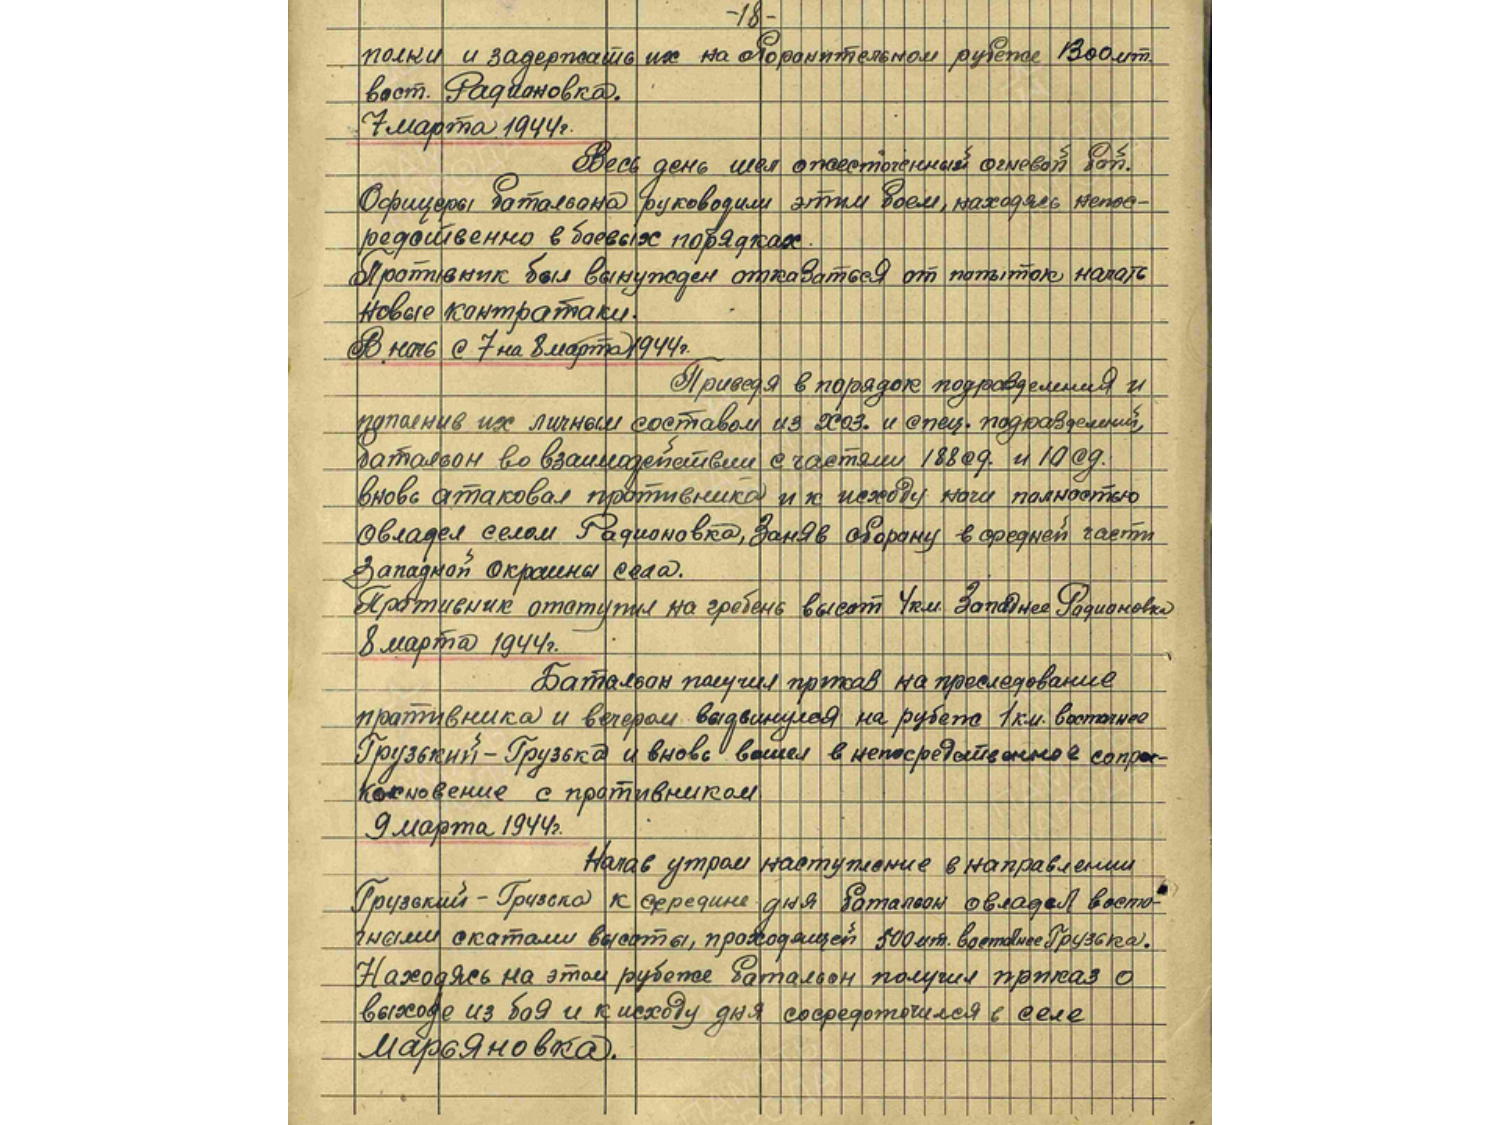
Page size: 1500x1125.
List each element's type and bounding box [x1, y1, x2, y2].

picture [288, 0, 1212, 1125]
